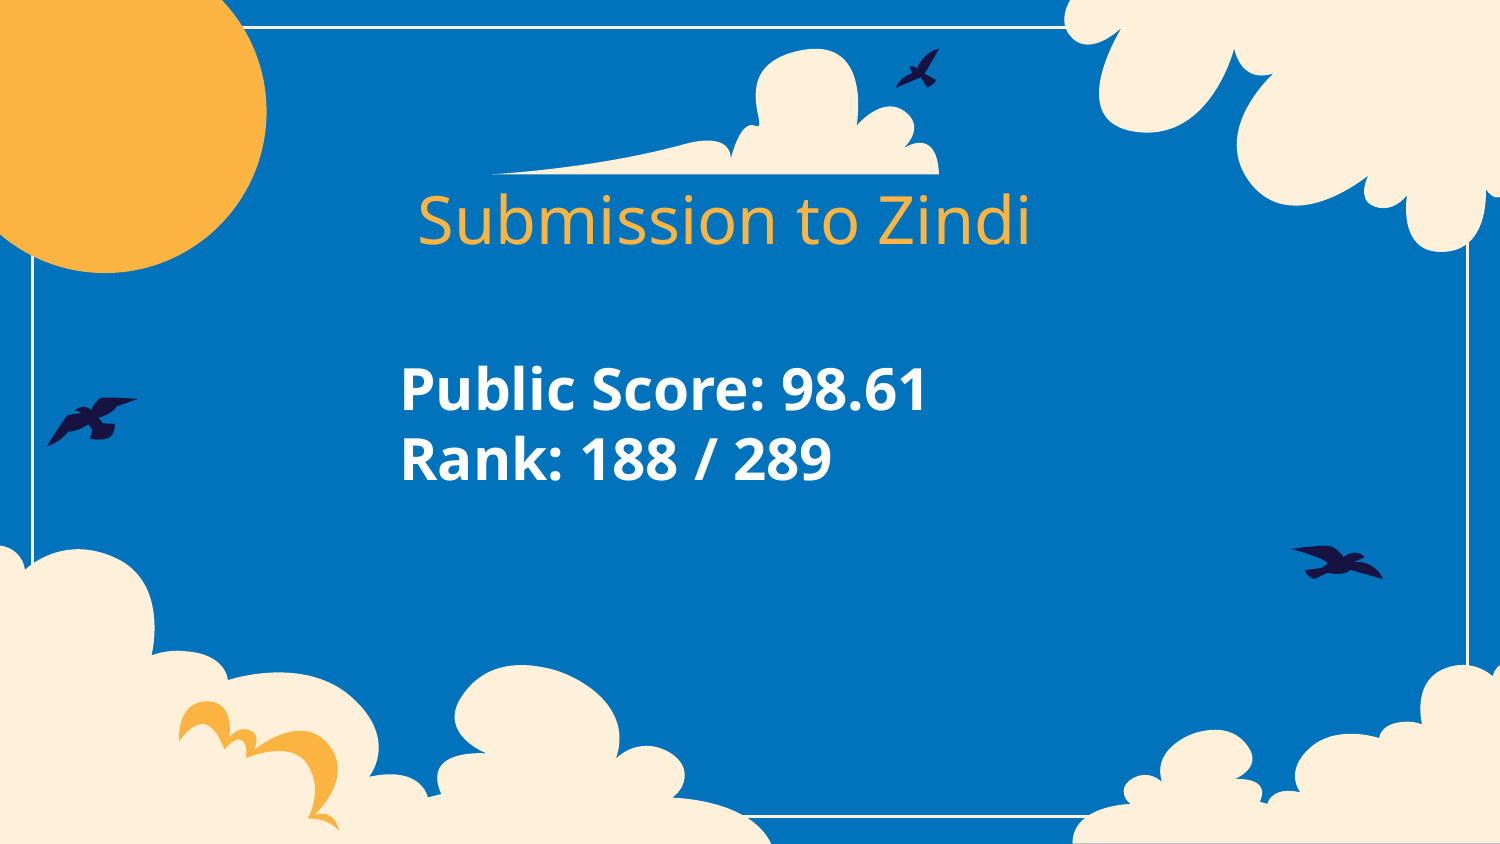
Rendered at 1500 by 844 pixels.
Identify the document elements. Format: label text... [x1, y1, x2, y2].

title Submission to Zindi [351, 177, 1100, 258]
subtitle Public Score: 98.61 Rank: 188 / 289 [361, 328, 994, 515]
